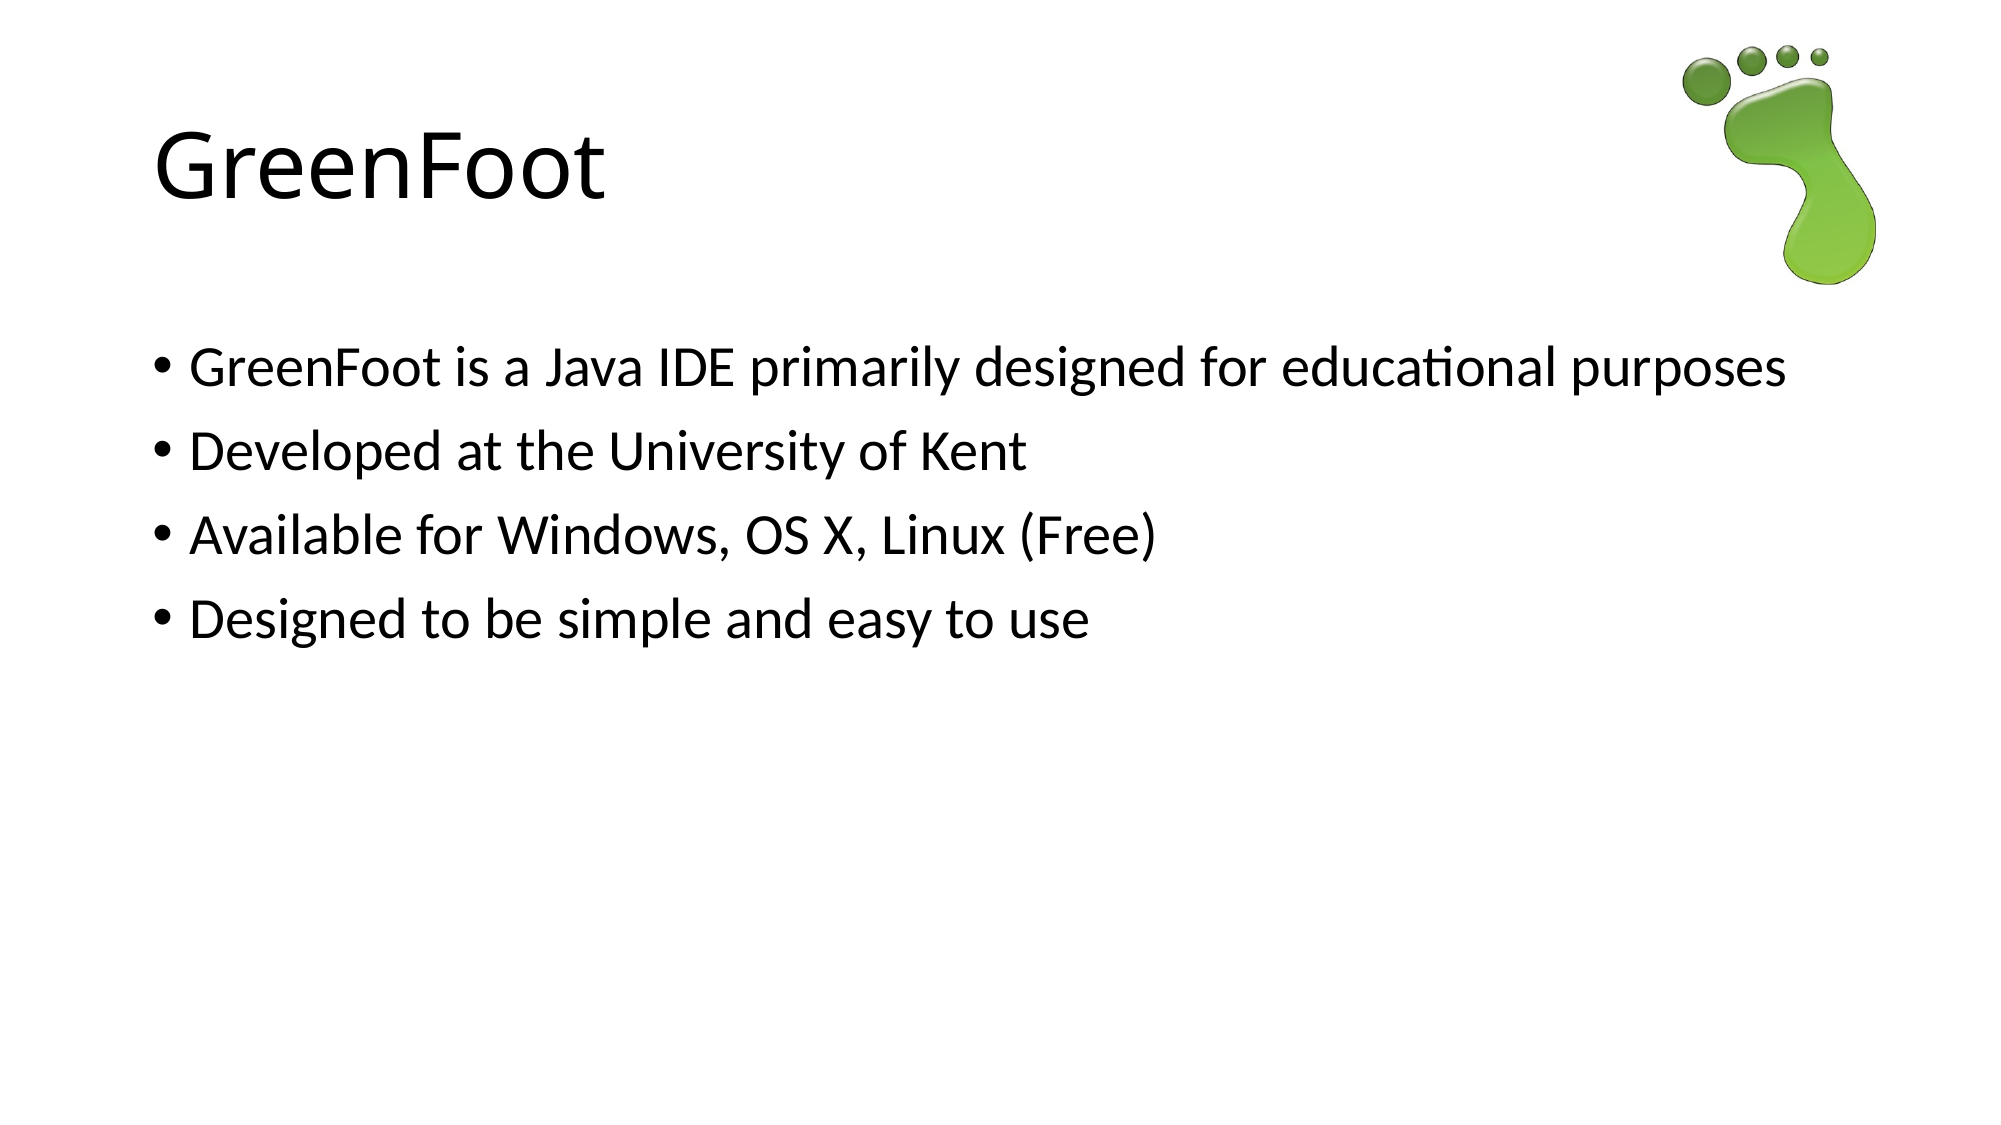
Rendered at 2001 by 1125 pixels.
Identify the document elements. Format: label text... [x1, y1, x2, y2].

list GreenFoot is a Java IDE primarily designed for educational purposes Developed at the University of Kent Available for Windows, OS X, Linux (Free) Designed to be simple and easy to use [137, 238, 1863, 952]
picture [1672, 35, 1886, 295]
title GreenFoot [137, 59, 1672, 238]
